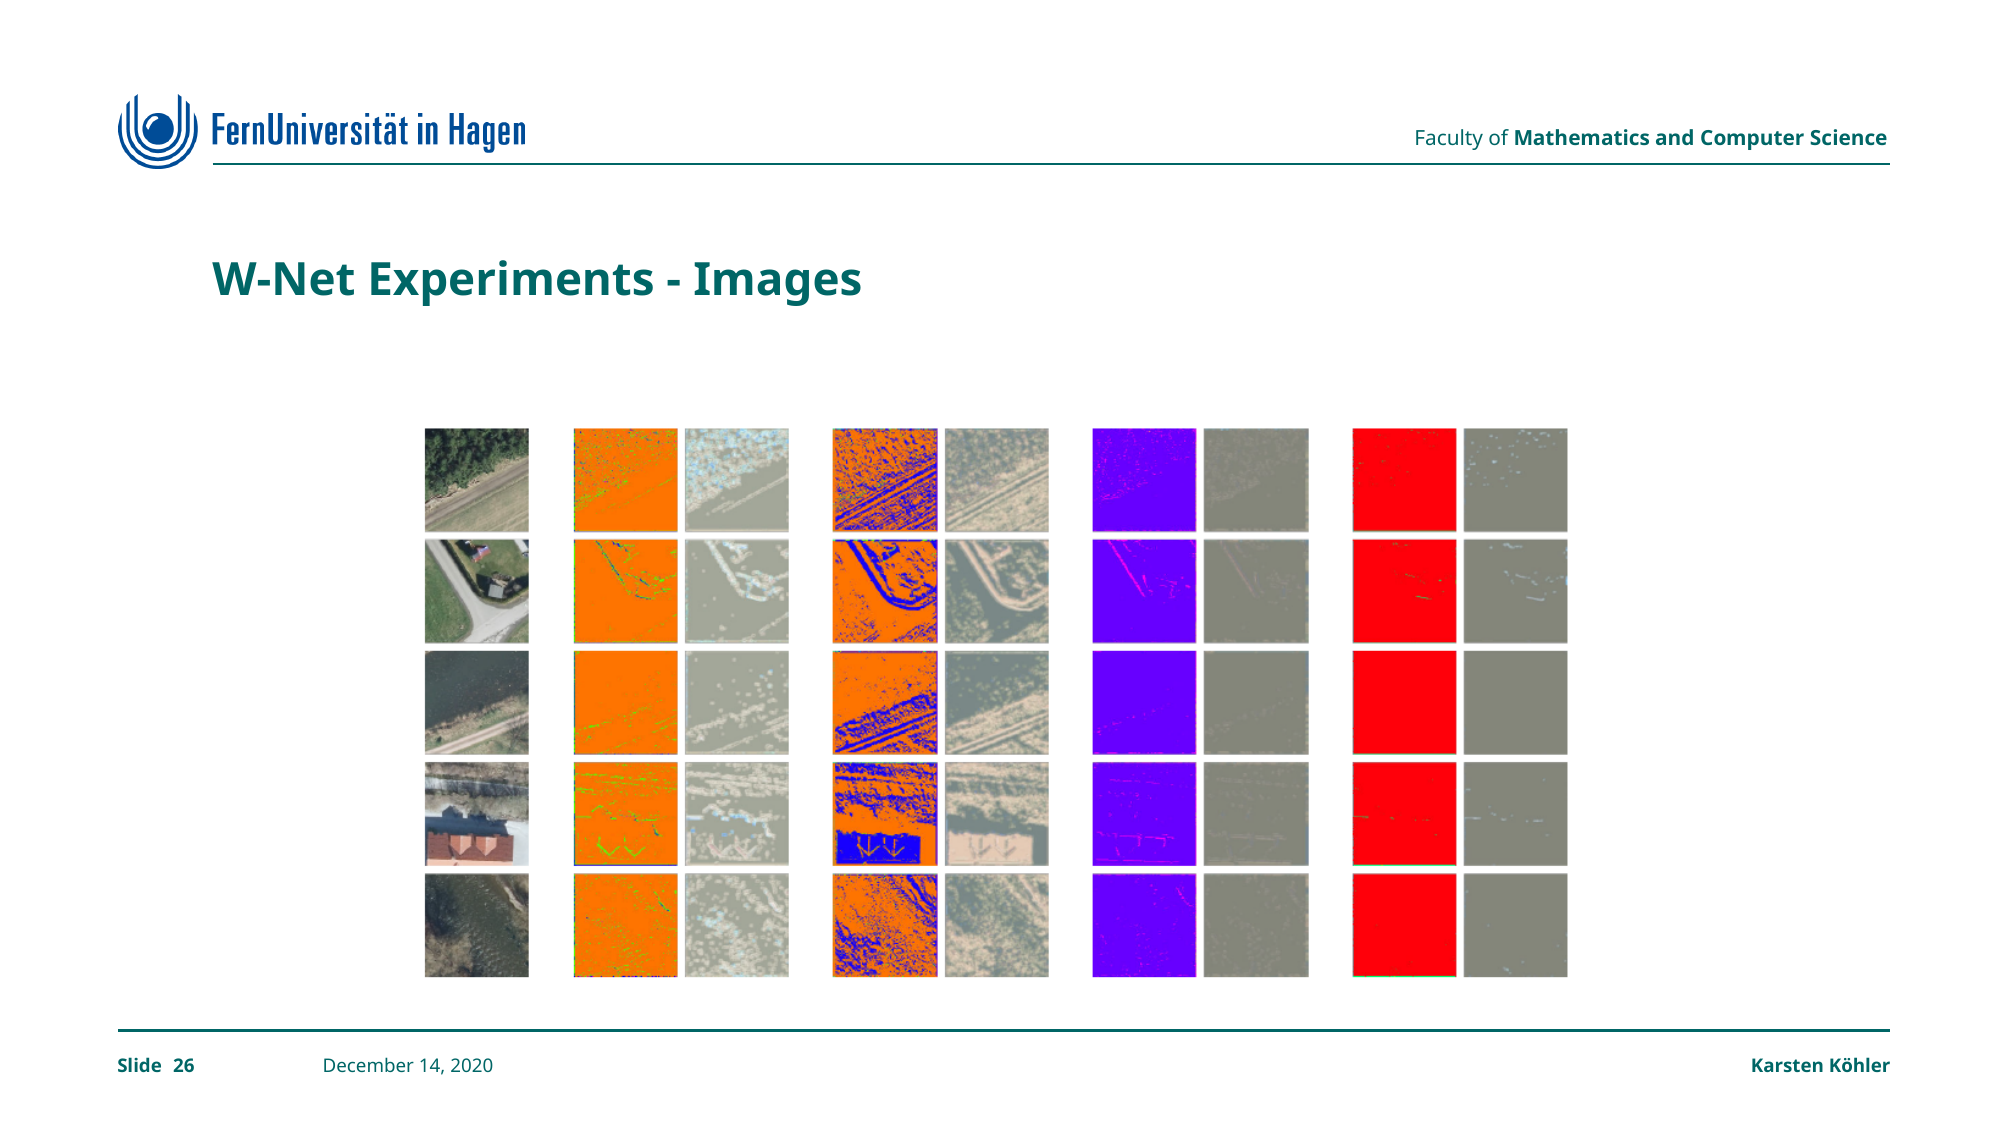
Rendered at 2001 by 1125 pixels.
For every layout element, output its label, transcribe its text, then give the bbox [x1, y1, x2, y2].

footer Karsten Köhler [595, 1054, 1891, 1094]
picture [118, 94, 525, 169]
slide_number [322, 1054, 528, 1094]
slide_number 26 [173, 1054, 280, 1094]
picture [408, 409, 1592, 987]
title W-Net Experiments - Images [212, 249, 1890, 315]
